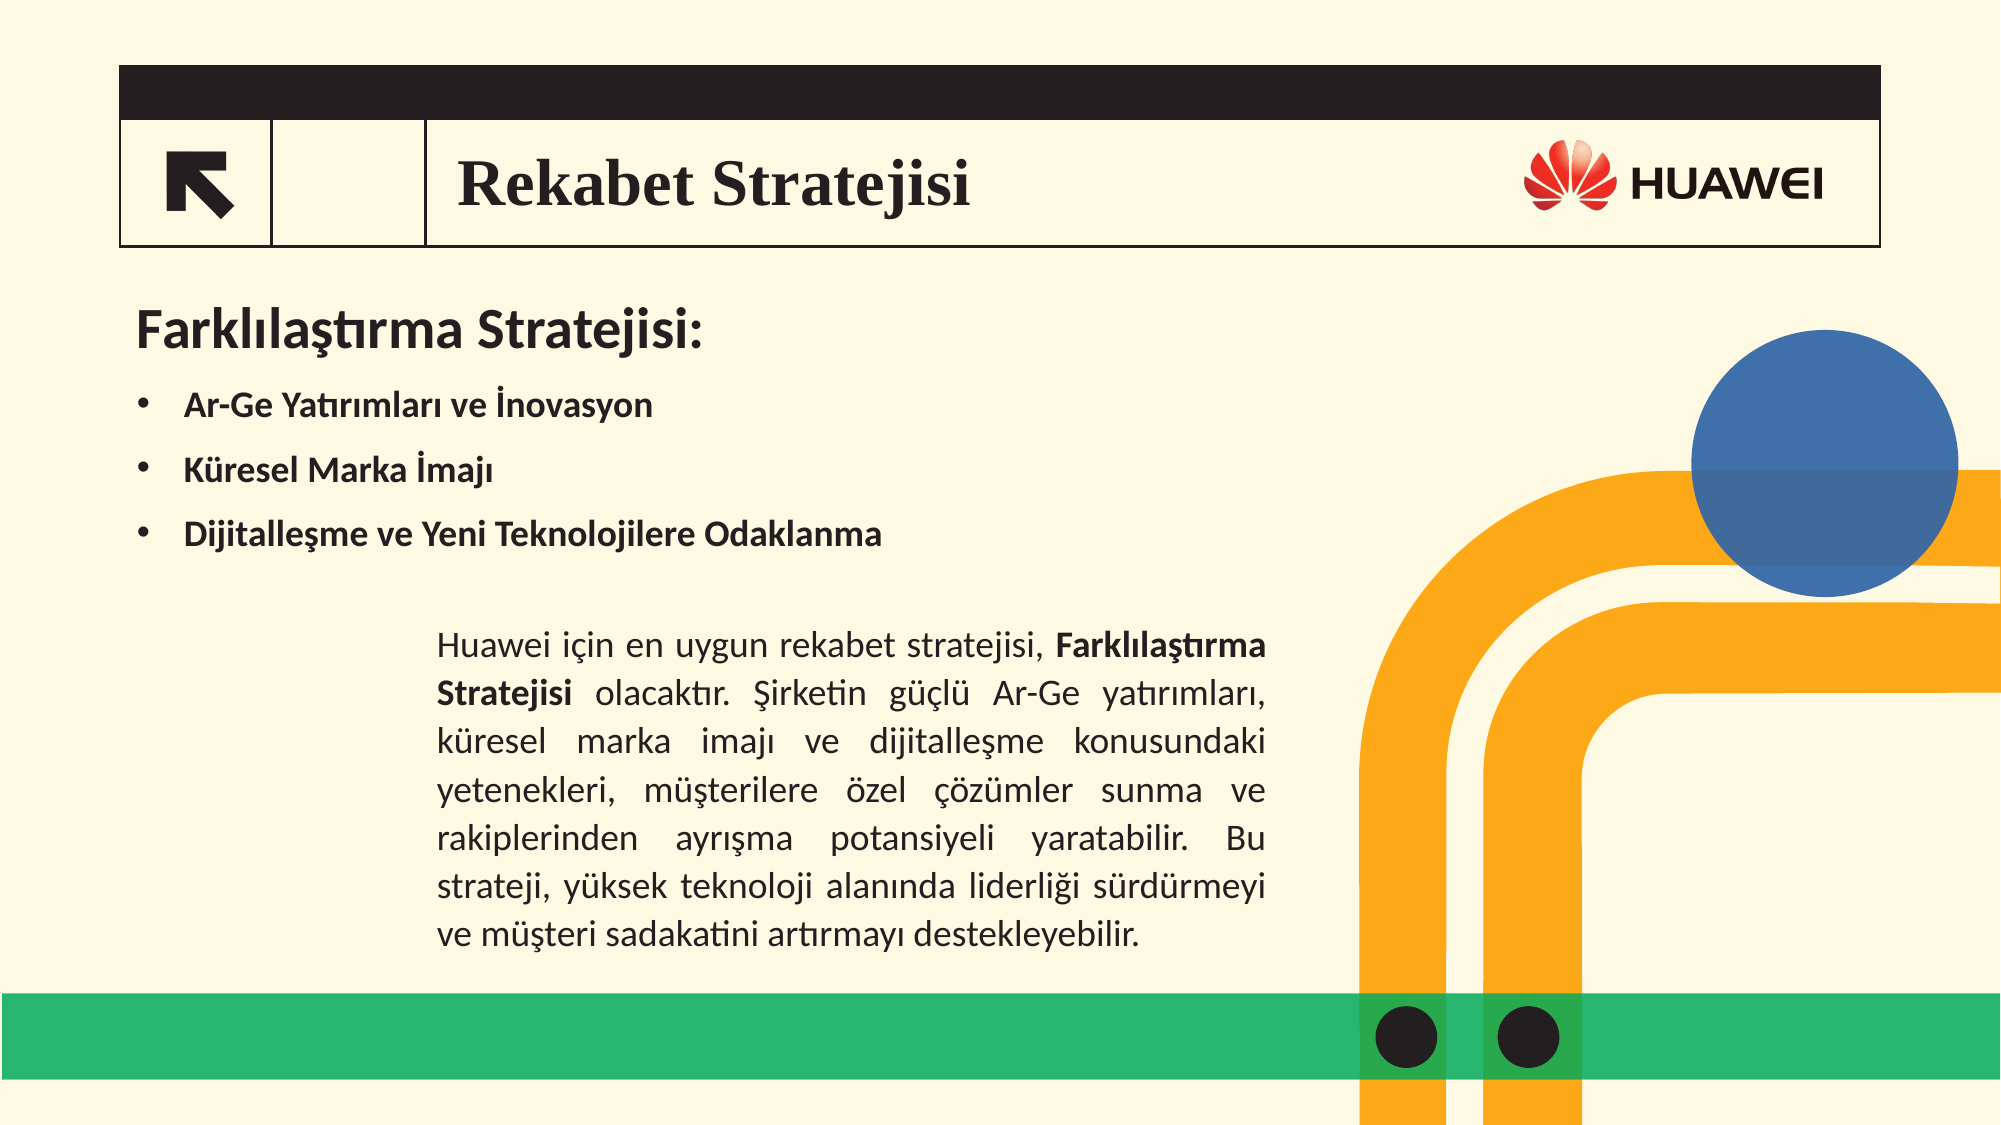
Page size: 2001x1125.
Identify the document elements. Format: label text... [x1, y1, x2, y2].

title Rekabet Stratejisi [442, 120, 1880, 248]
picture [1519, 132, 1836, 222]
picture [2, 992, 2001, 1080]
picture [121, 105, 273, 258]
text_box Farklılaştırma Stratejisi: Ar-Ge Yatırımları ve İnovasyon Küresel Marka İmajı Dijitalleşme ve Yeni Teknolojilere Odaklanma [48, 277, 1072, 562]
text_box Huawei için en uygun rekabet stratejisi, Farklılaştırma Stratejisi olacaktır. Şirketin güçlü Ar-Ge yatırımları, küresel marka imajı ve dijitalleşme konusundaki yetenekleri, müşterilere özel çözümler sunma ve rakiplerinden ayrışma potansiyeli yaratabilir. Bu strateji, yüksek teknoloji alanında liderliği sürdürmeyi ve müşteri sadakatini artırmayı destekleyebilir. [348, 609, 1282, 962]
